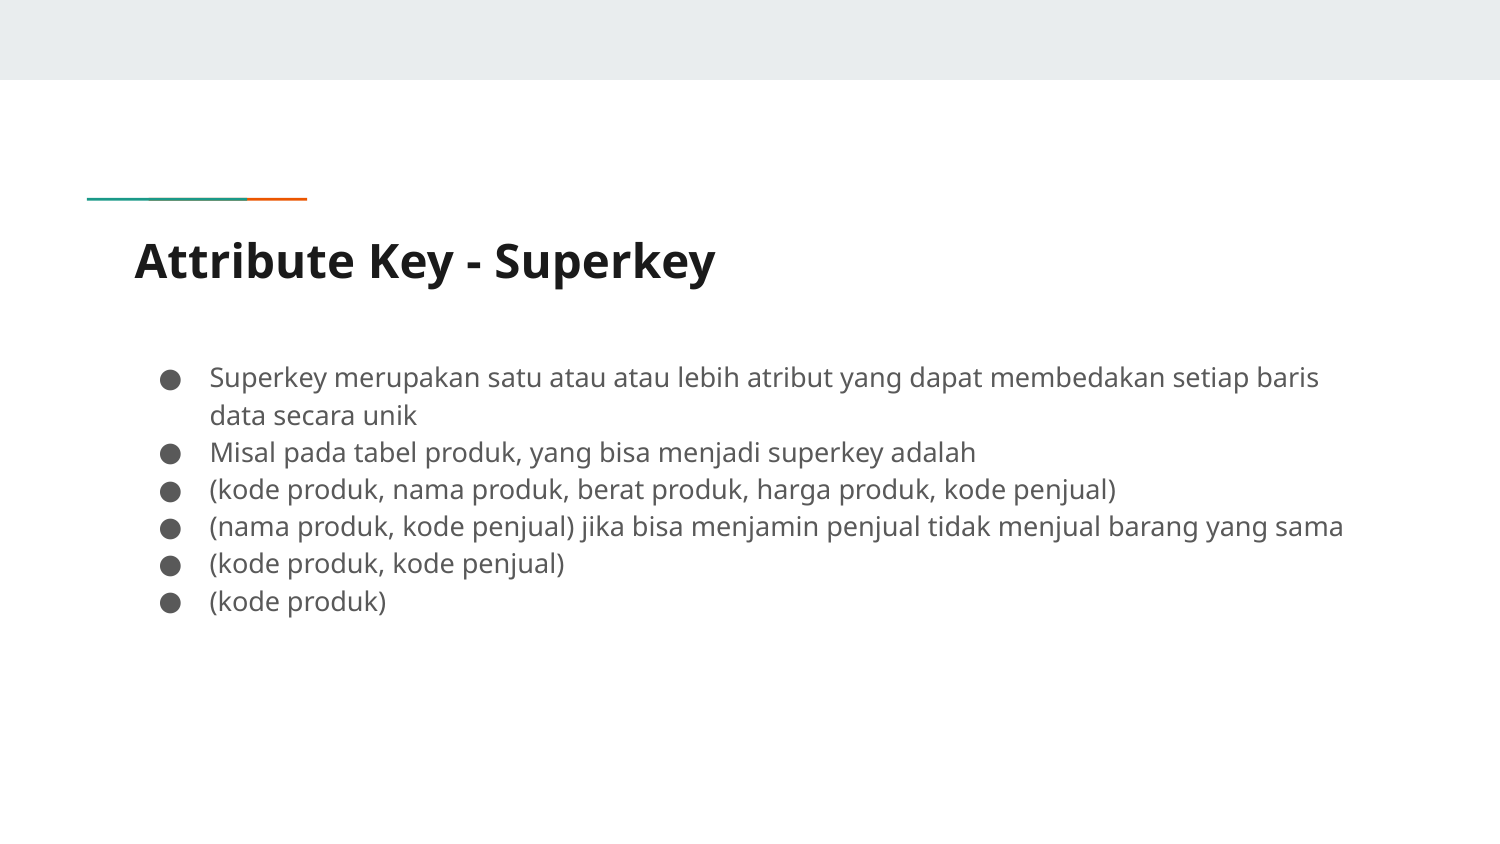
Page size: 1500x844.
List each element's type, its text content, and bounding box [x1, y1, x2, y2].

list Superkey merupakan satu atau atau lebih atribut yang dapat membedakan setiap baris data secara unik Misal pada tabel produk, yang bisa menjadi superkey adalah (kode produk, nama produk, berat produk, harga produk, kode penjual) (nama produk, kode penjual) jika bisa menjamin penjual tidak menjual barang yang sama (kode produk, kode penjual) (kode produk) [119, 341, 1381, 712]
title Attribute Key - Superkey [119, 216, 1381, 305]
